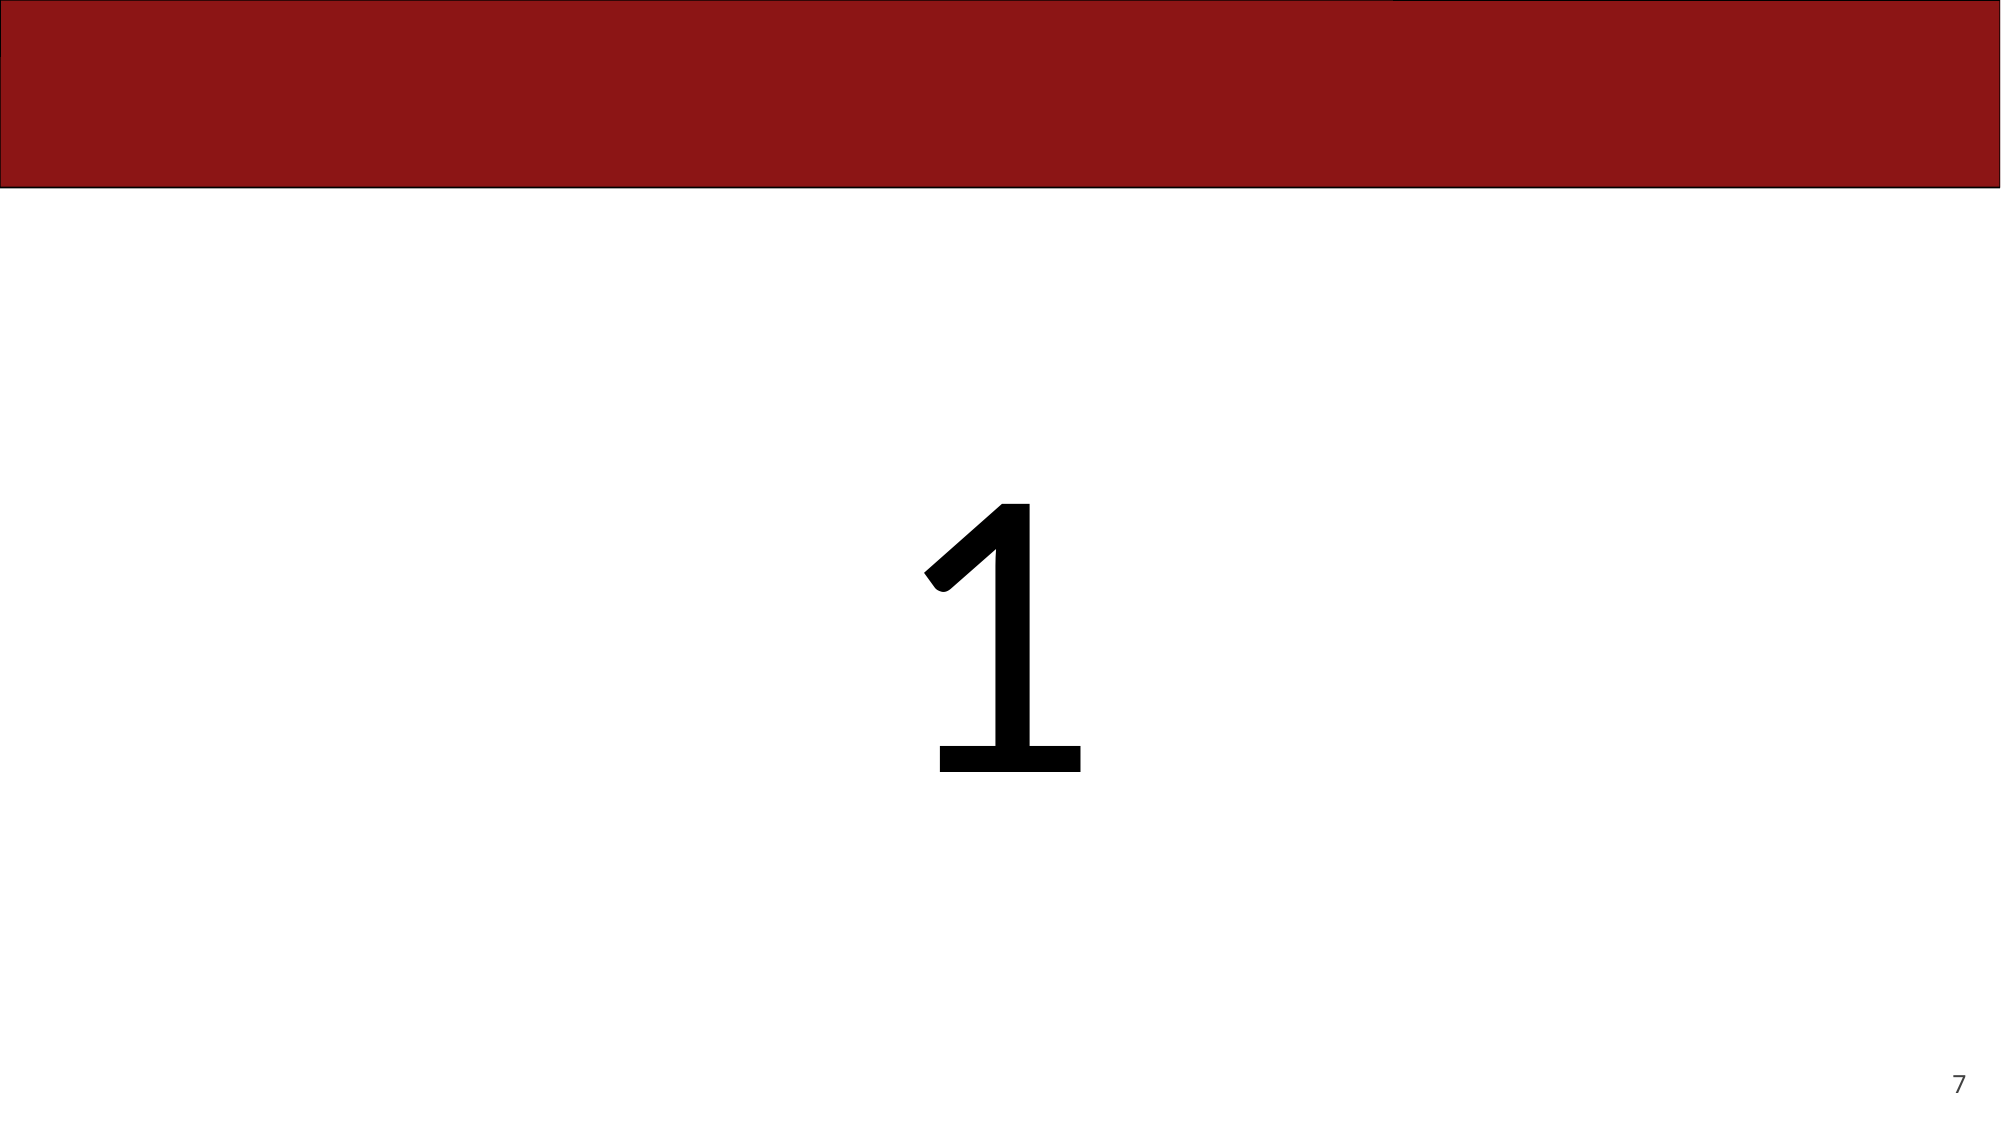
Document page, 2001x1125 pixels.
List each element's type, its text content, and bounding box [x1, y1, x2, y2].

list 1 [24, 212, 1963, 1063]
